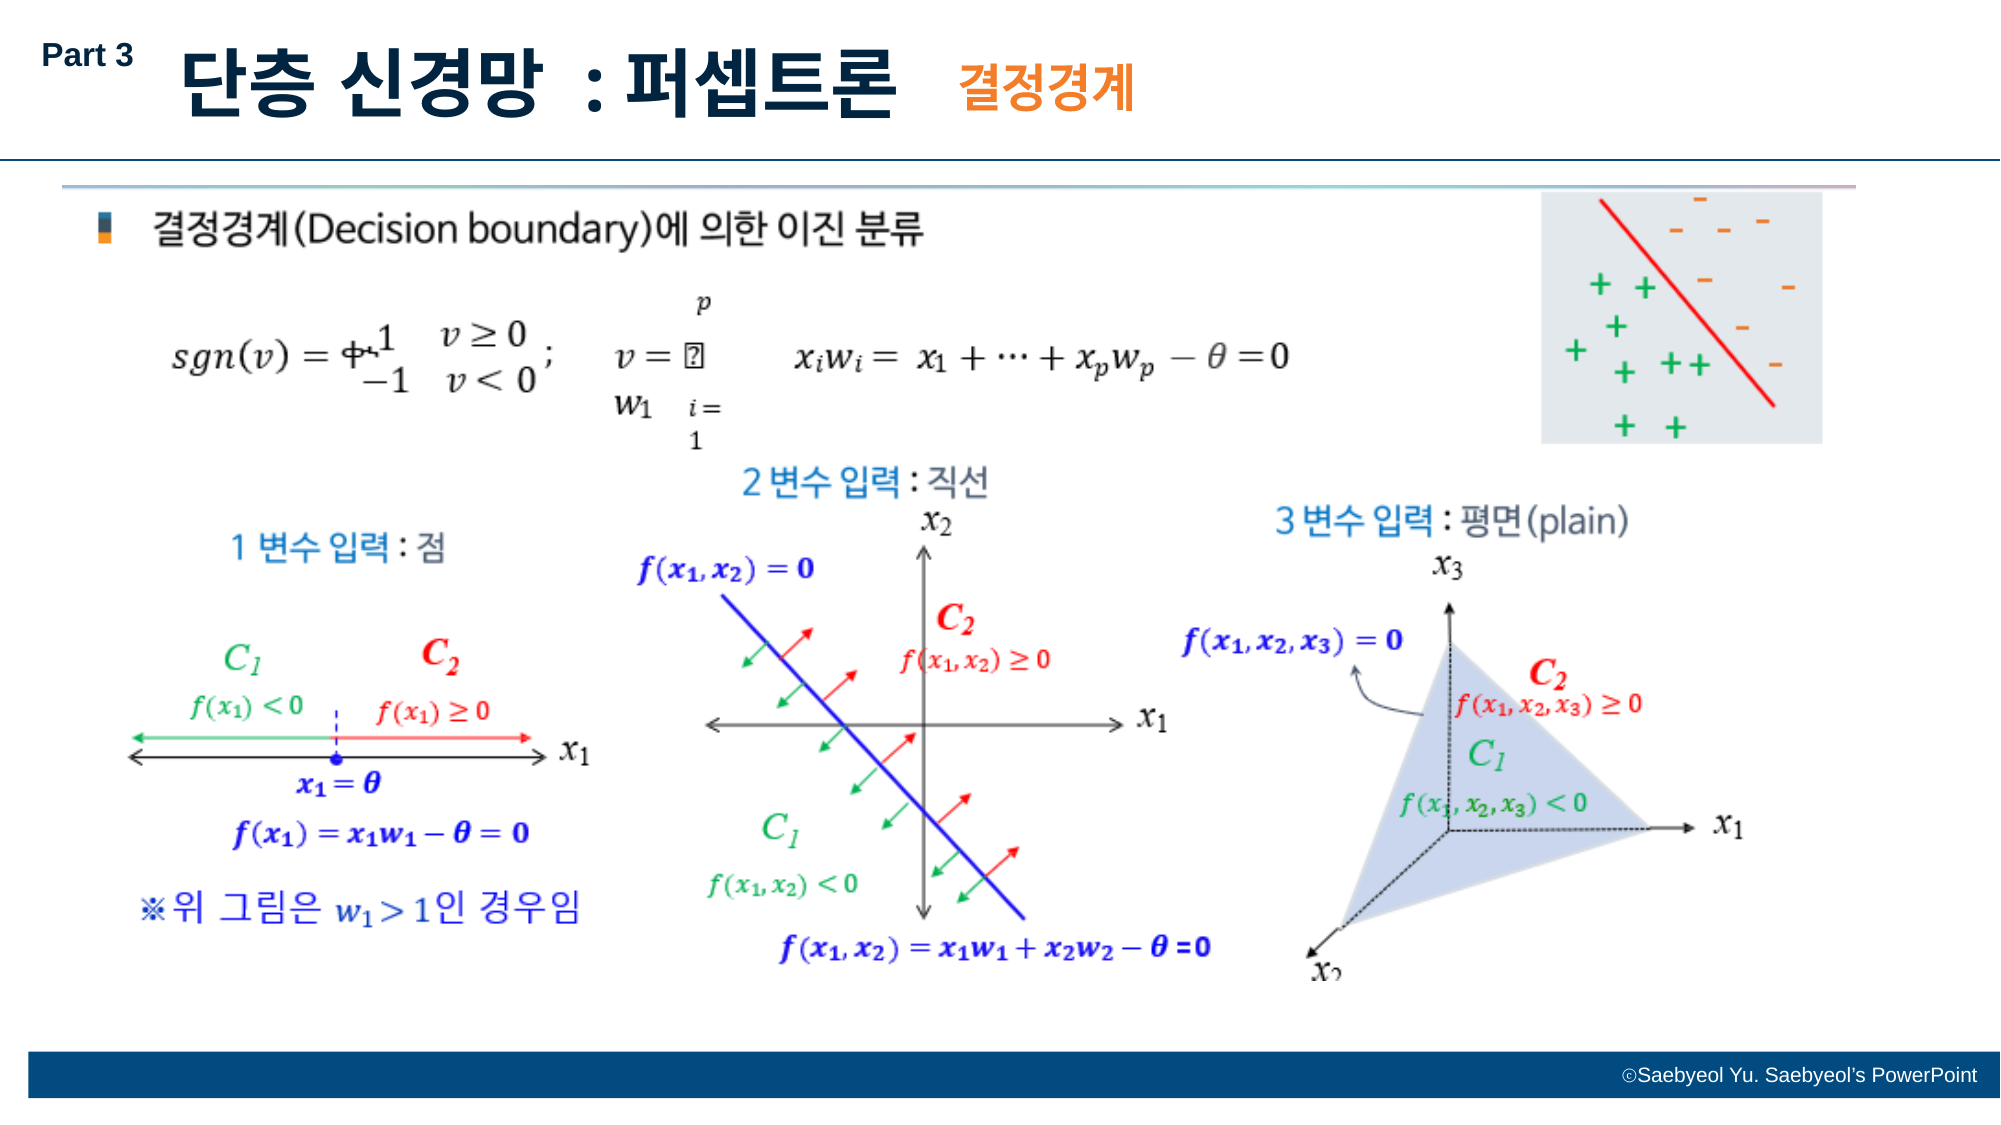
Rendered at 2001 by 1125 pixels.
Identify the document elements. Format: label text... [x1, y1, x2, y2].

text_box 단층 신경망 :퍼셉트론 [165, 28, 1485, 134]
picture [62, 185, 1856, 981]
text_box Part 3 [26, 26, 165, 81]
text_box [957, 61, 1180, 119]
